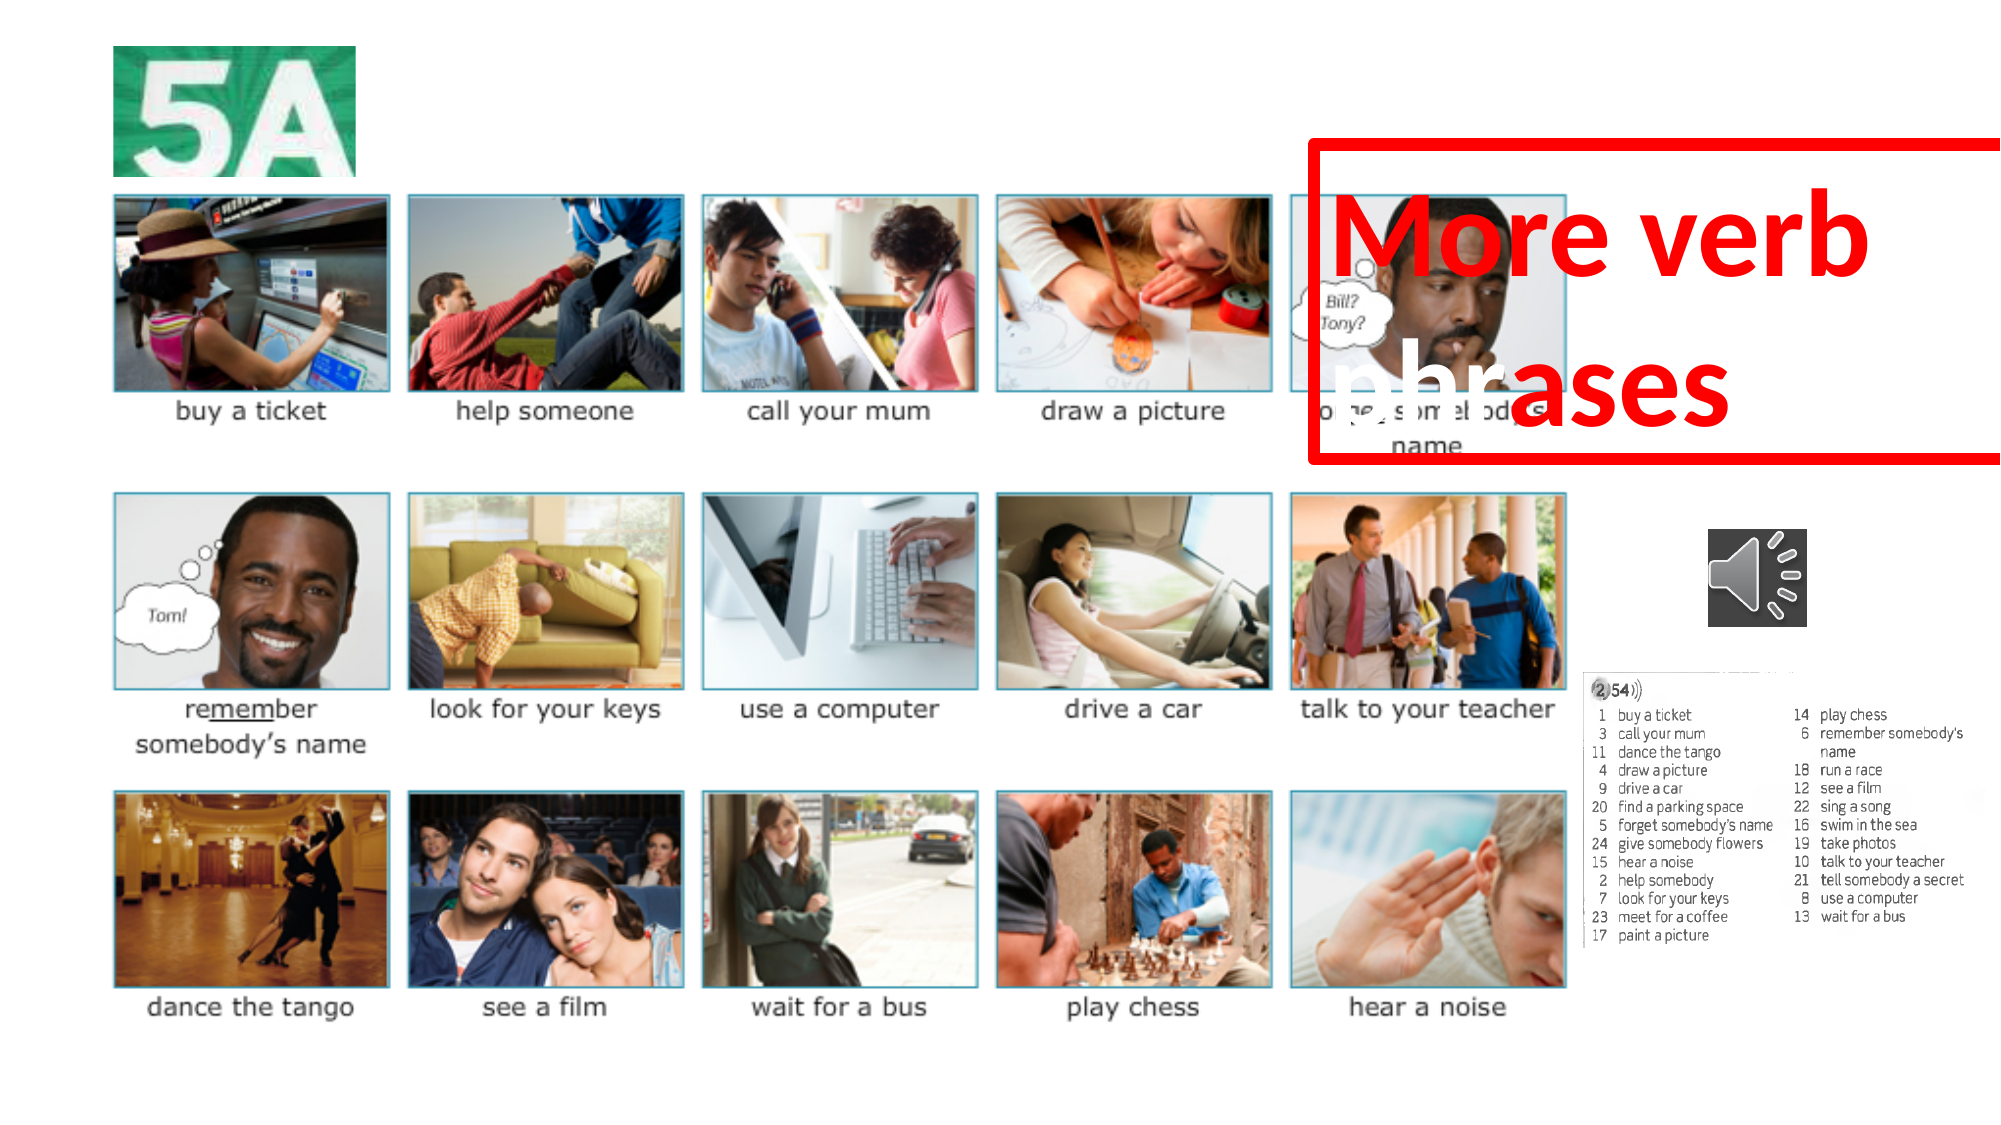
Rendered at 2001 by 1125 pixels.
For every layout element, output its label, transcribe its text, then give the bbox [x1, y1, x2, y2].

picture [93, 46, 1985, 1079]
picture [1707, 527, 1808, 629]
text_box More verb phrases [1313, 144, 2000, 460]
